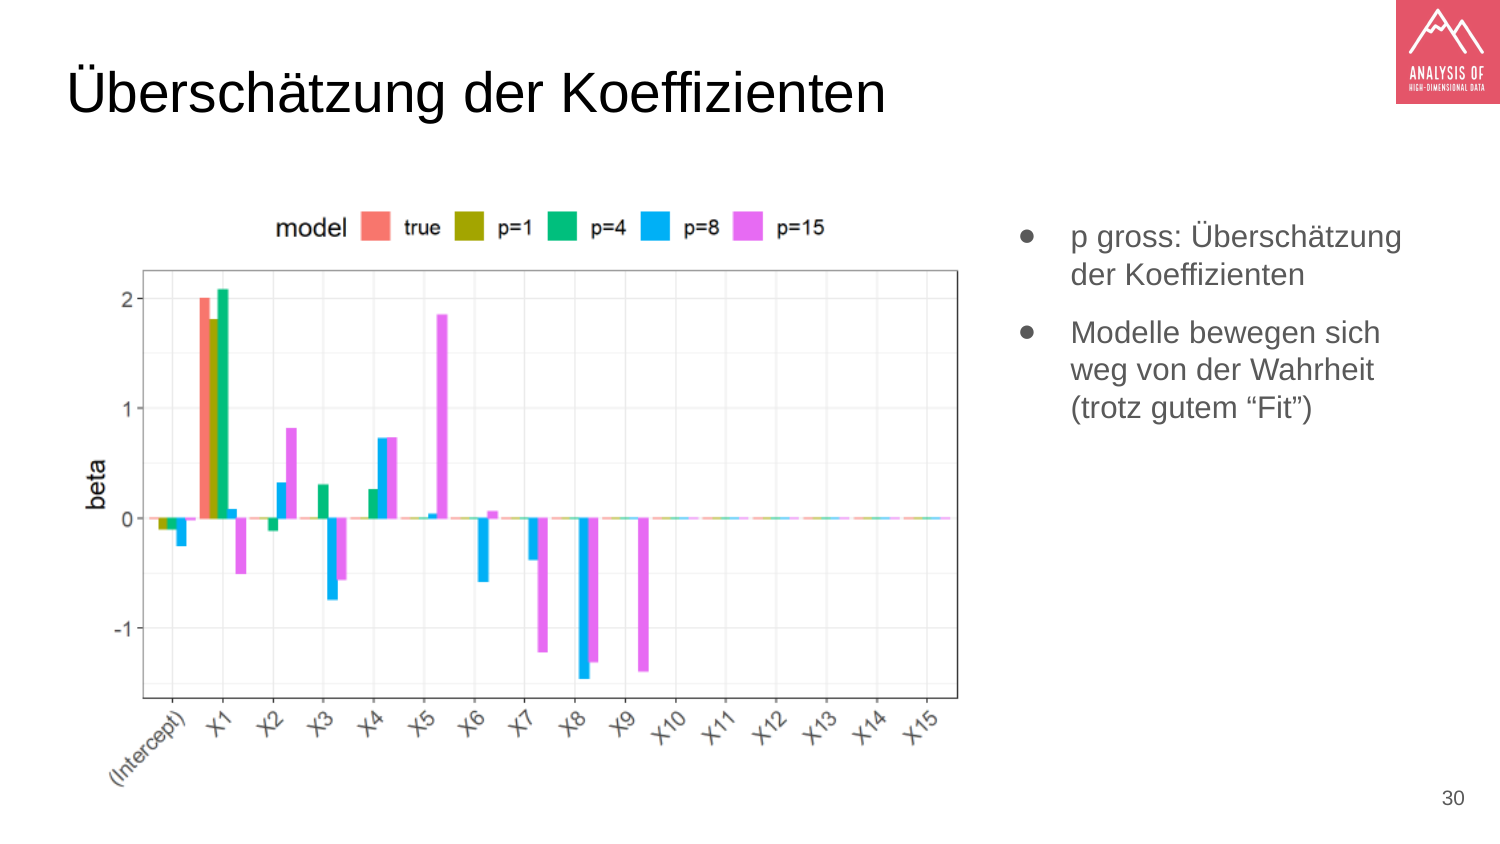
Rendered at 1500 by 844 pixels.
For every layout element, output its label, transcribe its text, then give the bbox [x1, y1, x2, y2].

title Überschätzung der Koeffizienten [51, 40, 1449, 135]
picture [1396, 0, 1500, 104]
picture [74, 201, 965, 801]
text_box p gross: Überschätzung der Koeffizienten Modelle bewegen sich weg von der Wahrheit (trotz gutem “Fit”) [980, 201, 1449, 440]
slide_number ‹#› [1389, 764, 1480, 830]
